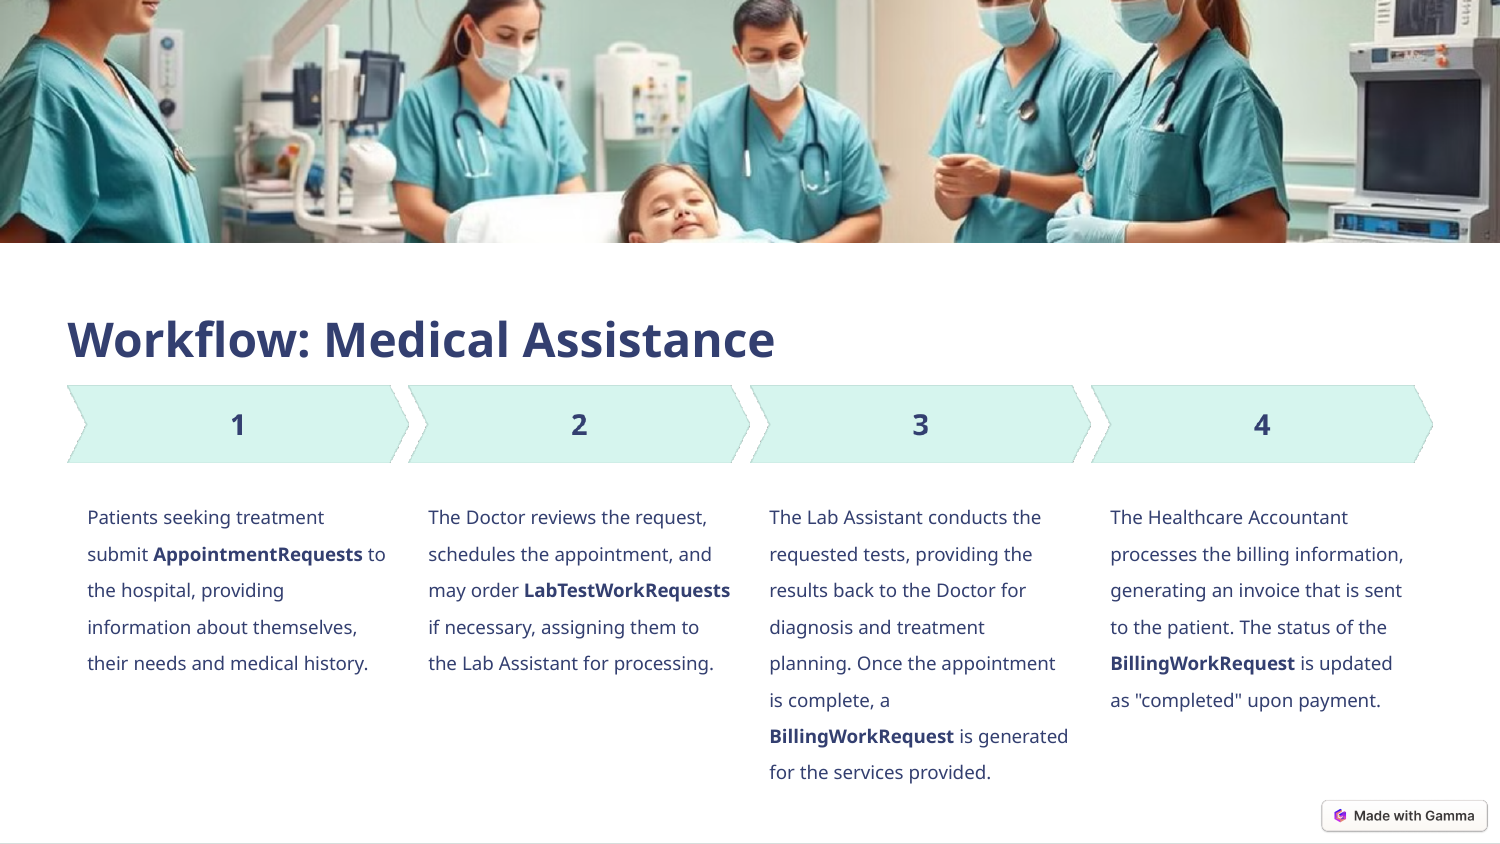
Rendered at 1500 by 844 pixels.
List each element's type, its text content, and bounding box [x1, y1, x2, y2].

text_box Workflow: Medical Assistance [67, 295, 997, 357]
picture [67, 385, 1433, 464]
picture [0, 0, 1500, 243]
text_box The Doctor reviews the request, schedules the appointment, and may order LabTestWorkRequests if necessary, assigning them to the Lab Assistant for processing. [428, 492, 731, 679]
text_box The Healthcare Accountant processes the billing information, generating an invoice that is sent to the patient. The status of the BillingWorkRequest is updated as "completed" upon payment. [1110, 492, 1413, 679]
picture [1316, 794, 1493, 837]
text_box The Lab Assistant conducts the requested tests, providing the results back to the Doctor for diagnosis and treatment planning. Once the appointment is complete, a BillingWorkRequest is generated for the services provided. [769, 492, 1072, 772]
text_box Patients seeking treatment submit AppointmentRequests to the hospital, providing information about themselves, their needs and medical history. [87, 492, 390, 648]
